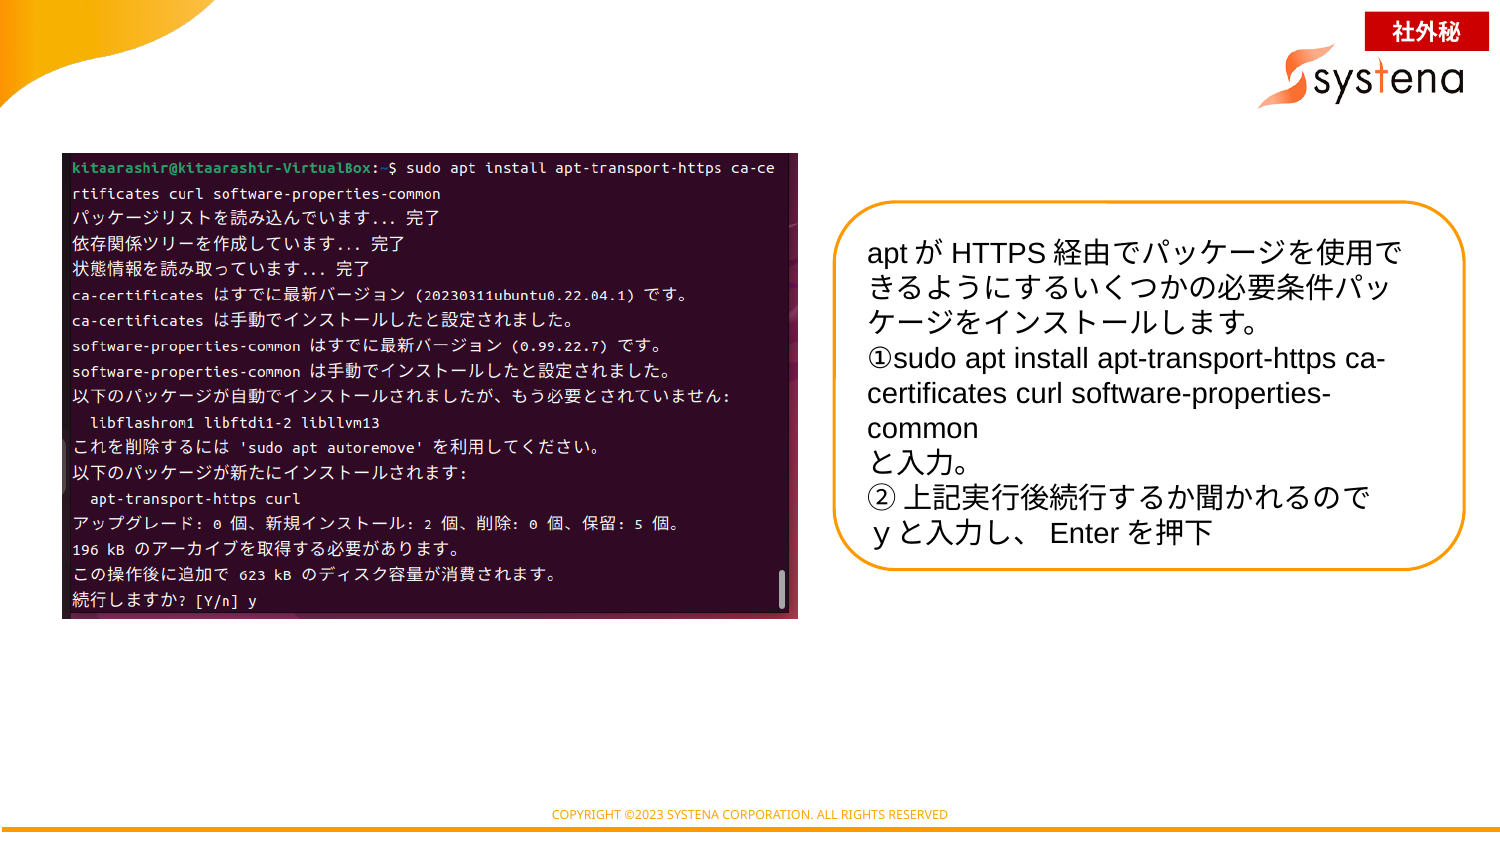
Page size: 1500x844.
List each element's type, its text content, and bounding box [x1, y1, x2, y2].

text_box aptがHTTPS経由でパッケージを使用できるようにするいくつかの必要条件パッケージをインストールします。 ①sudo apt install apt-transport-https ca-certificates curl software-properties-common と入力。 ②上記実行後続行するか聞かれるので ｙと入力し、Enterを押下 [834, 201, 1465, 570]
picture [1257, 43, 1463, 109]
picture [0, 0, 799, 619]
